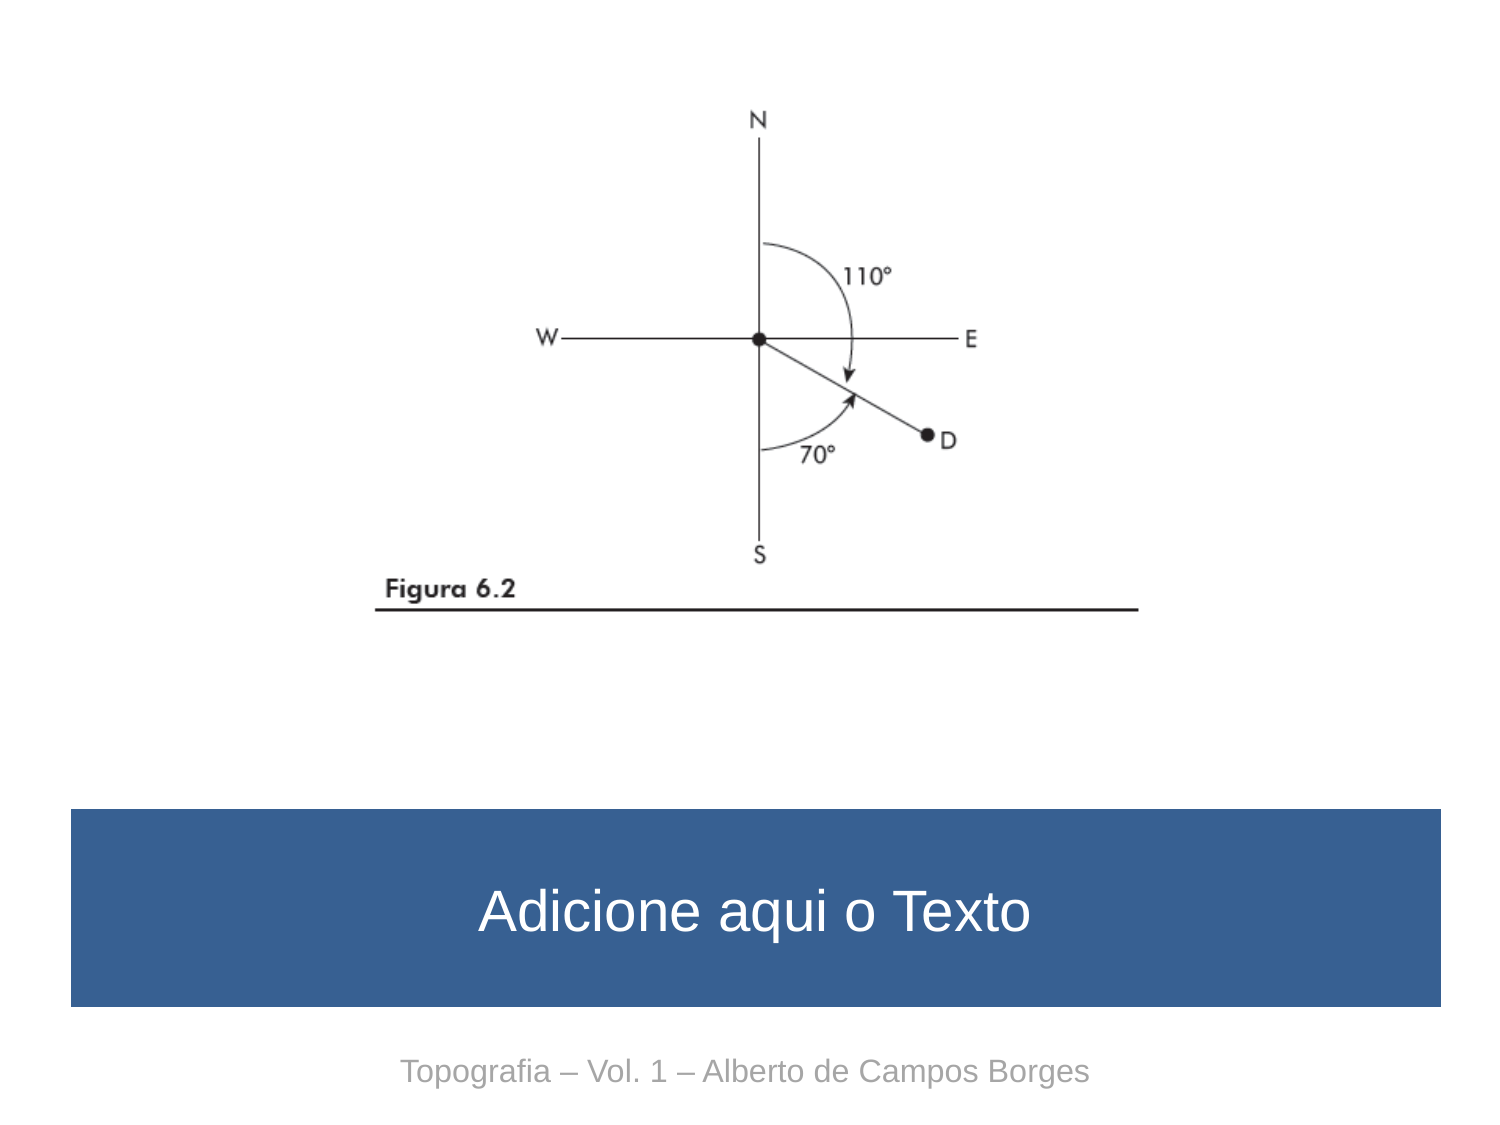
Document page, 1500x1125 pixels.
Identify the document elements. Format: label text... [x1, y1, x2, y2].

picture [355, 94, 1145, 619]
footer Topografia – Vol. 1 – Alberto de Campos Borges [0, 1042, 1500, 1103]
text_box Adicione aqui o Texto [70, 808, 1442, 1008]
